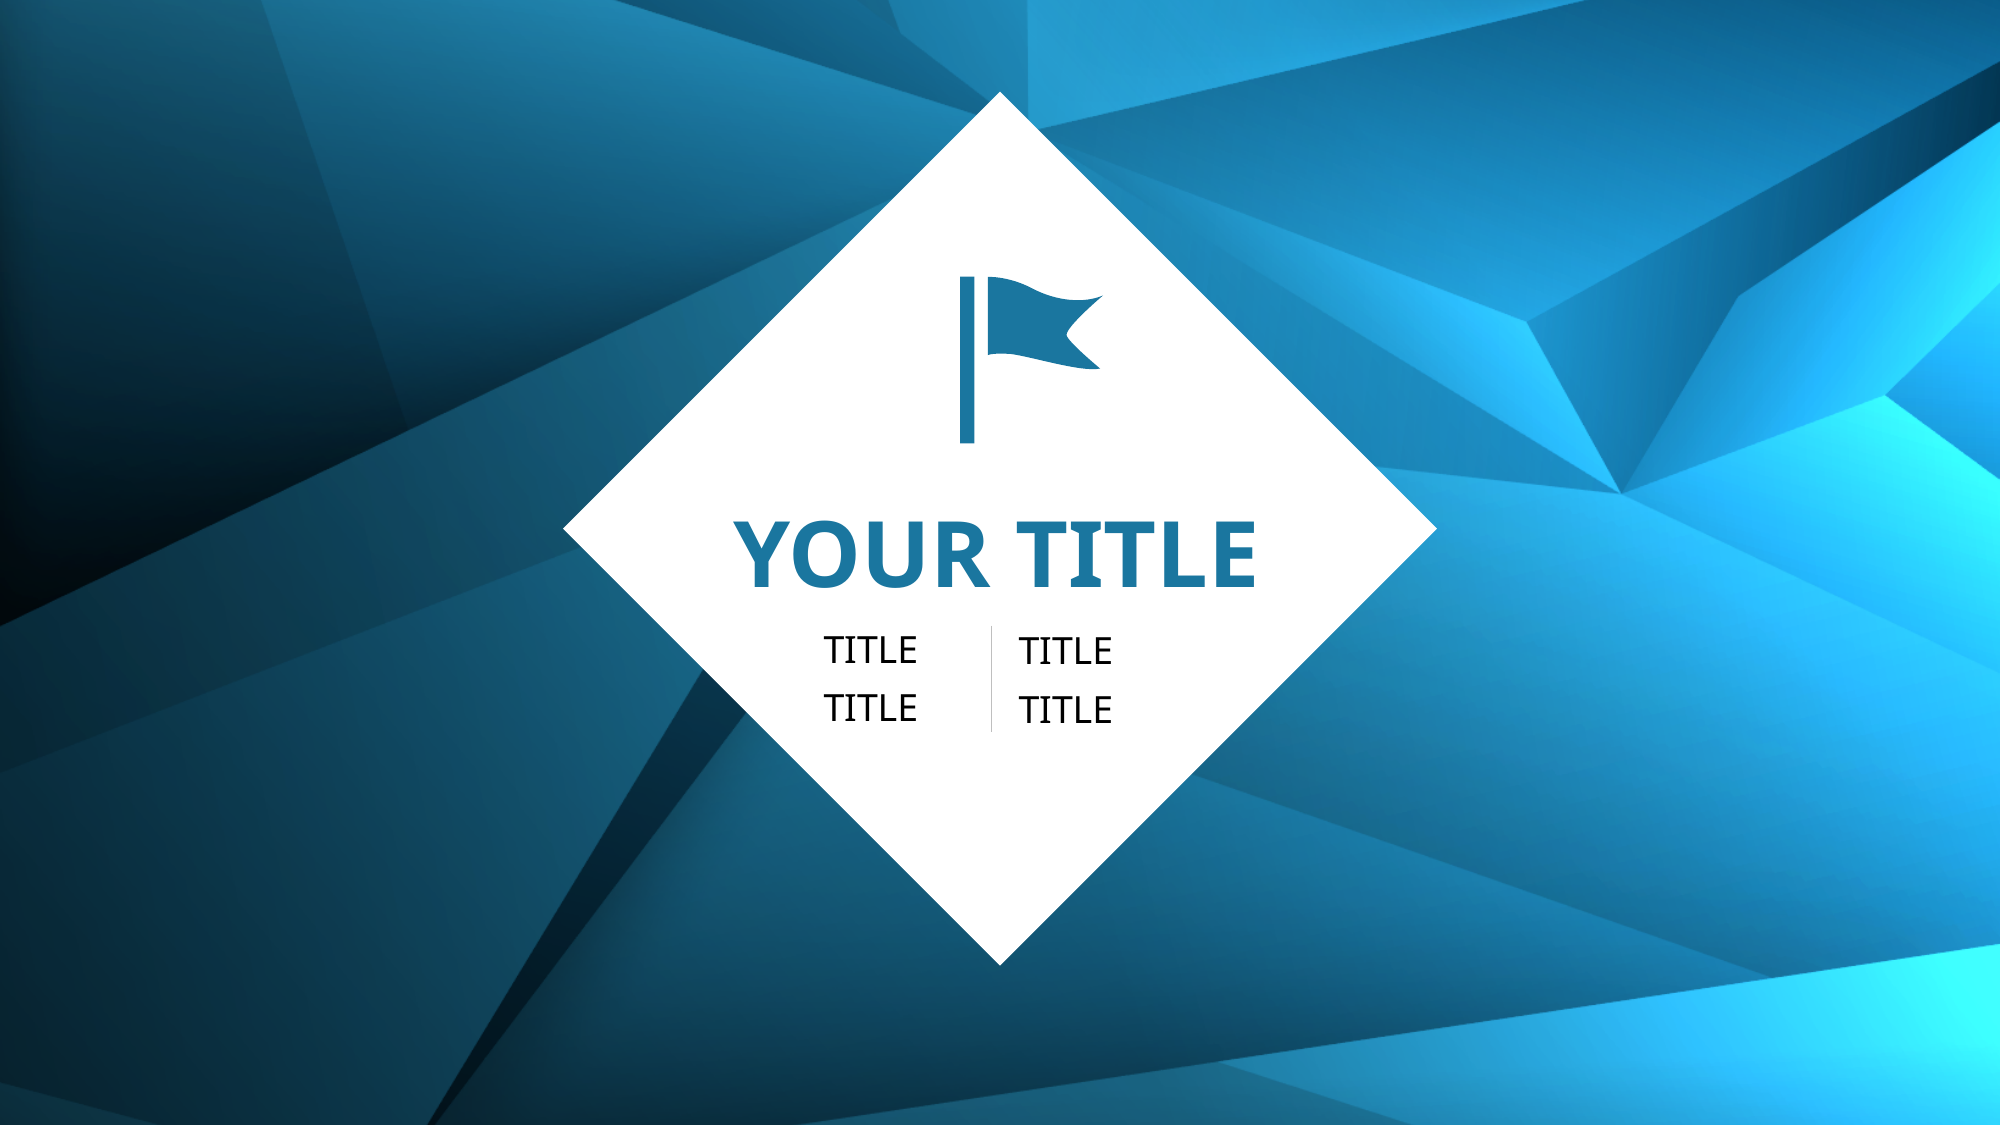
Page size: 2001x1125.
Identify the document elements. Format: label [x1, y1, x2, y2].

text_box [960, 275, 1104, 444]
picture [0, 0, 2000, 1125]
